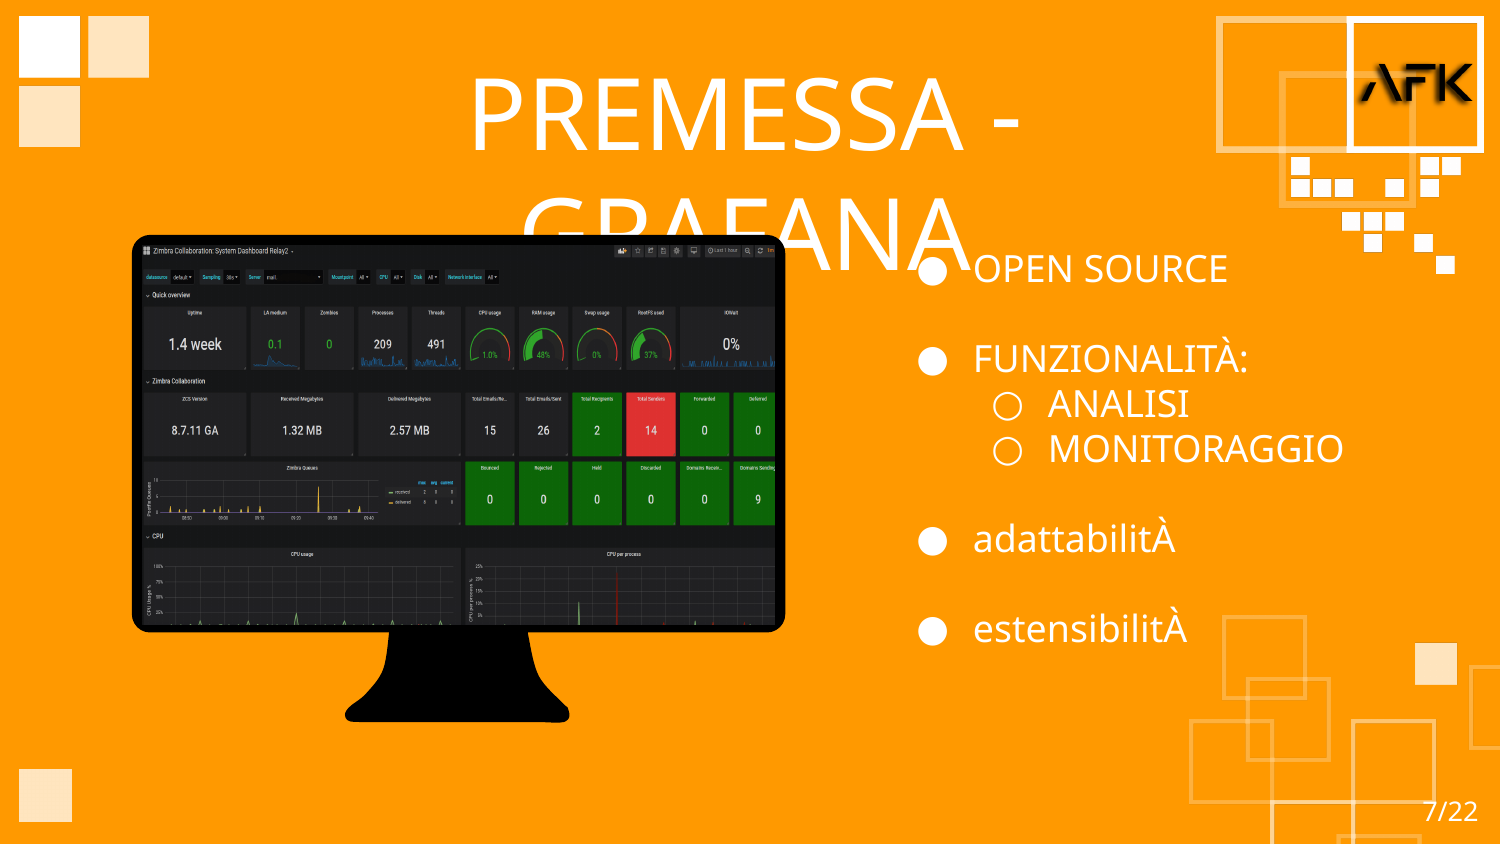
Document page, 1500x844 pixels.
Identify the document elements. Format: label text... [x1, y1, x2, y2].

picture [1189, 614, 1500, 844]
text_box PREMESSA - GRAFANA [348, 35, 1142, 189]
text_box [134, 237, 783, 720]
picture [19, 16, 149, 147]
text_box OPEN SOURCE FUNZIONALITÀ: ANALISI MONITORAGGIO adattabilitÀ estensibilitÀ [882, 229, 1383, 700]
picture [19, 769, 72, 823]
picture [1216, 16, 1484, 274]
picture [141, 245, 776, 626]
